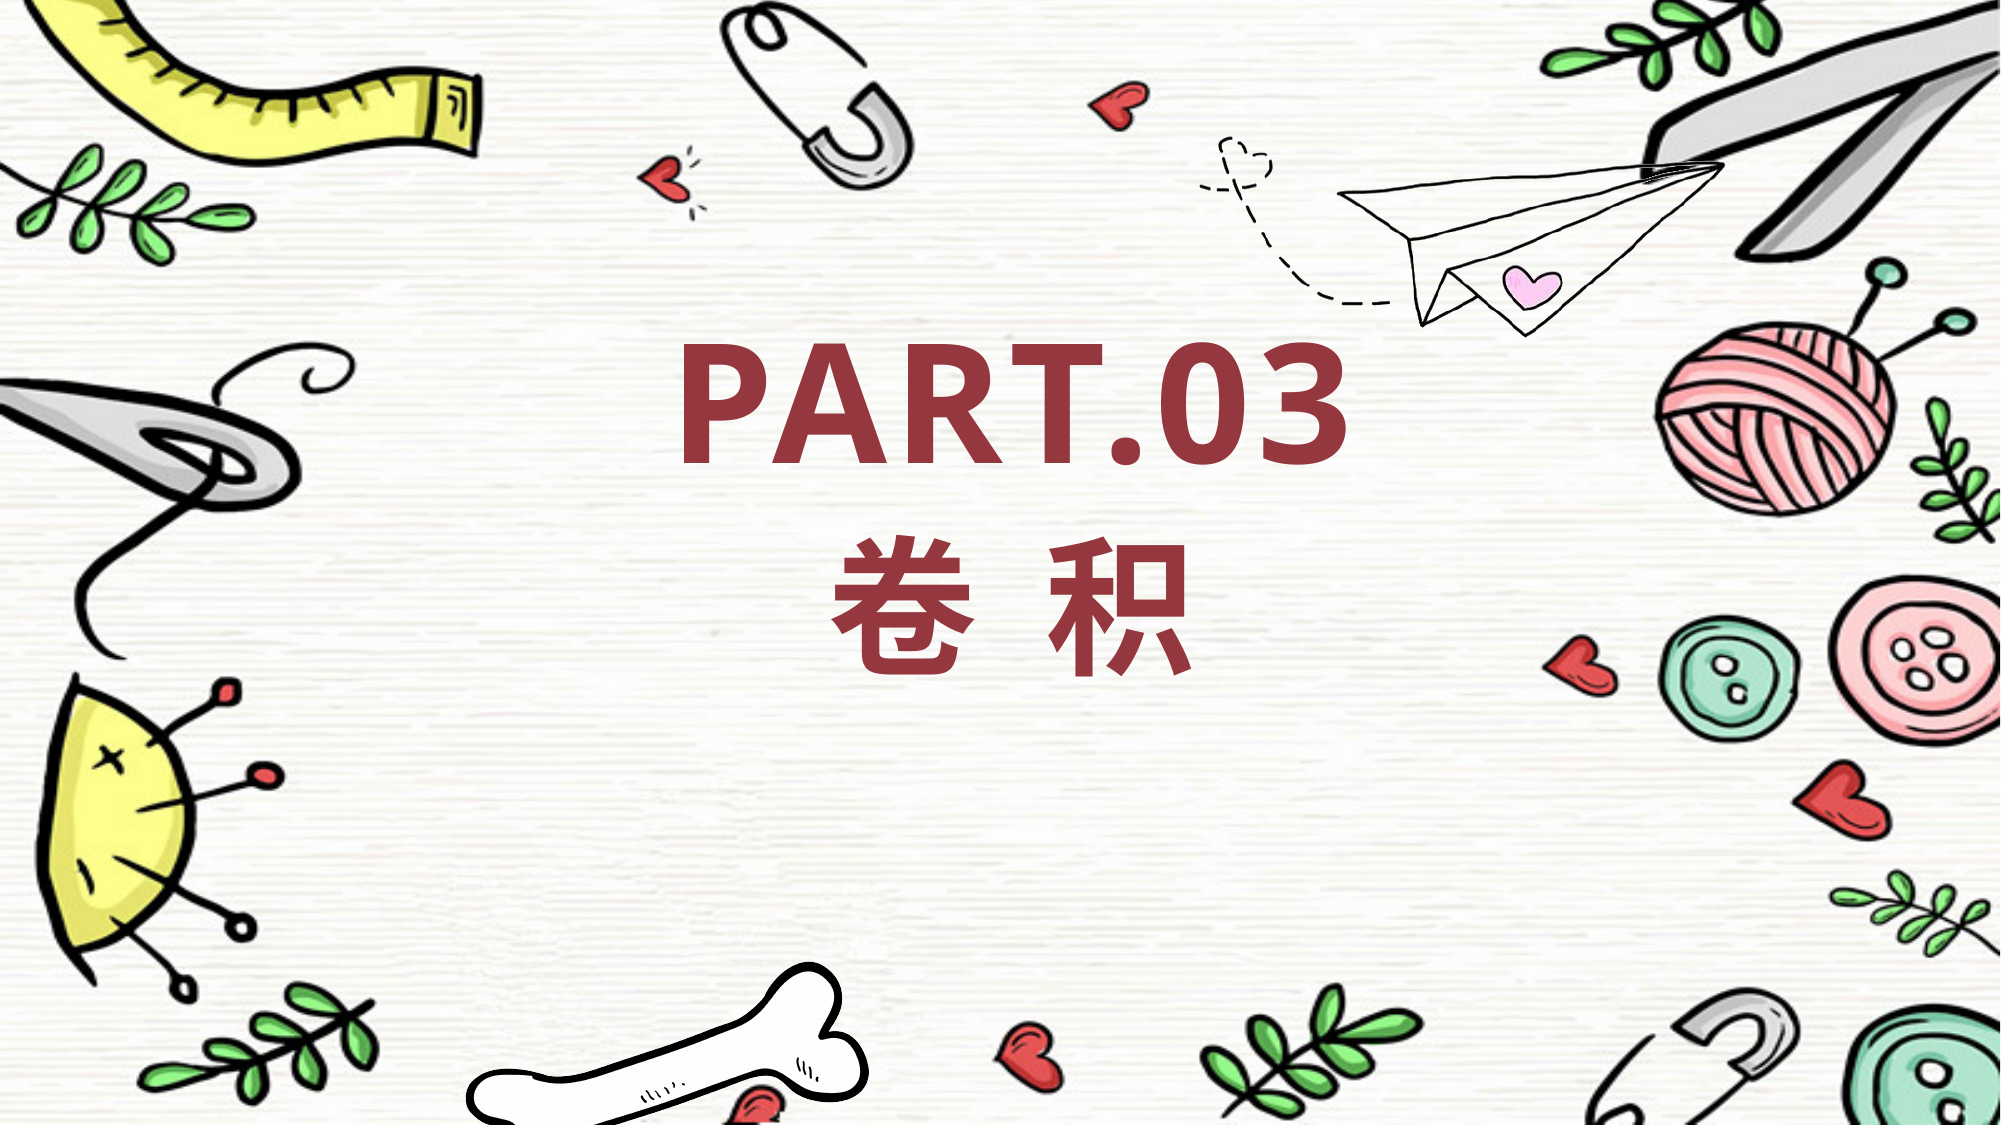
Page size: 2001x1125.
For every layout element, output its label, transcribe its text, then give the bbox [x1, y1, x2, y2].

picture [0, 0, 2001, 1125]
text_box 卷 积 [506, 506, 1517, 702]
text_box PART.03 [612, 289, 1410, 505]
